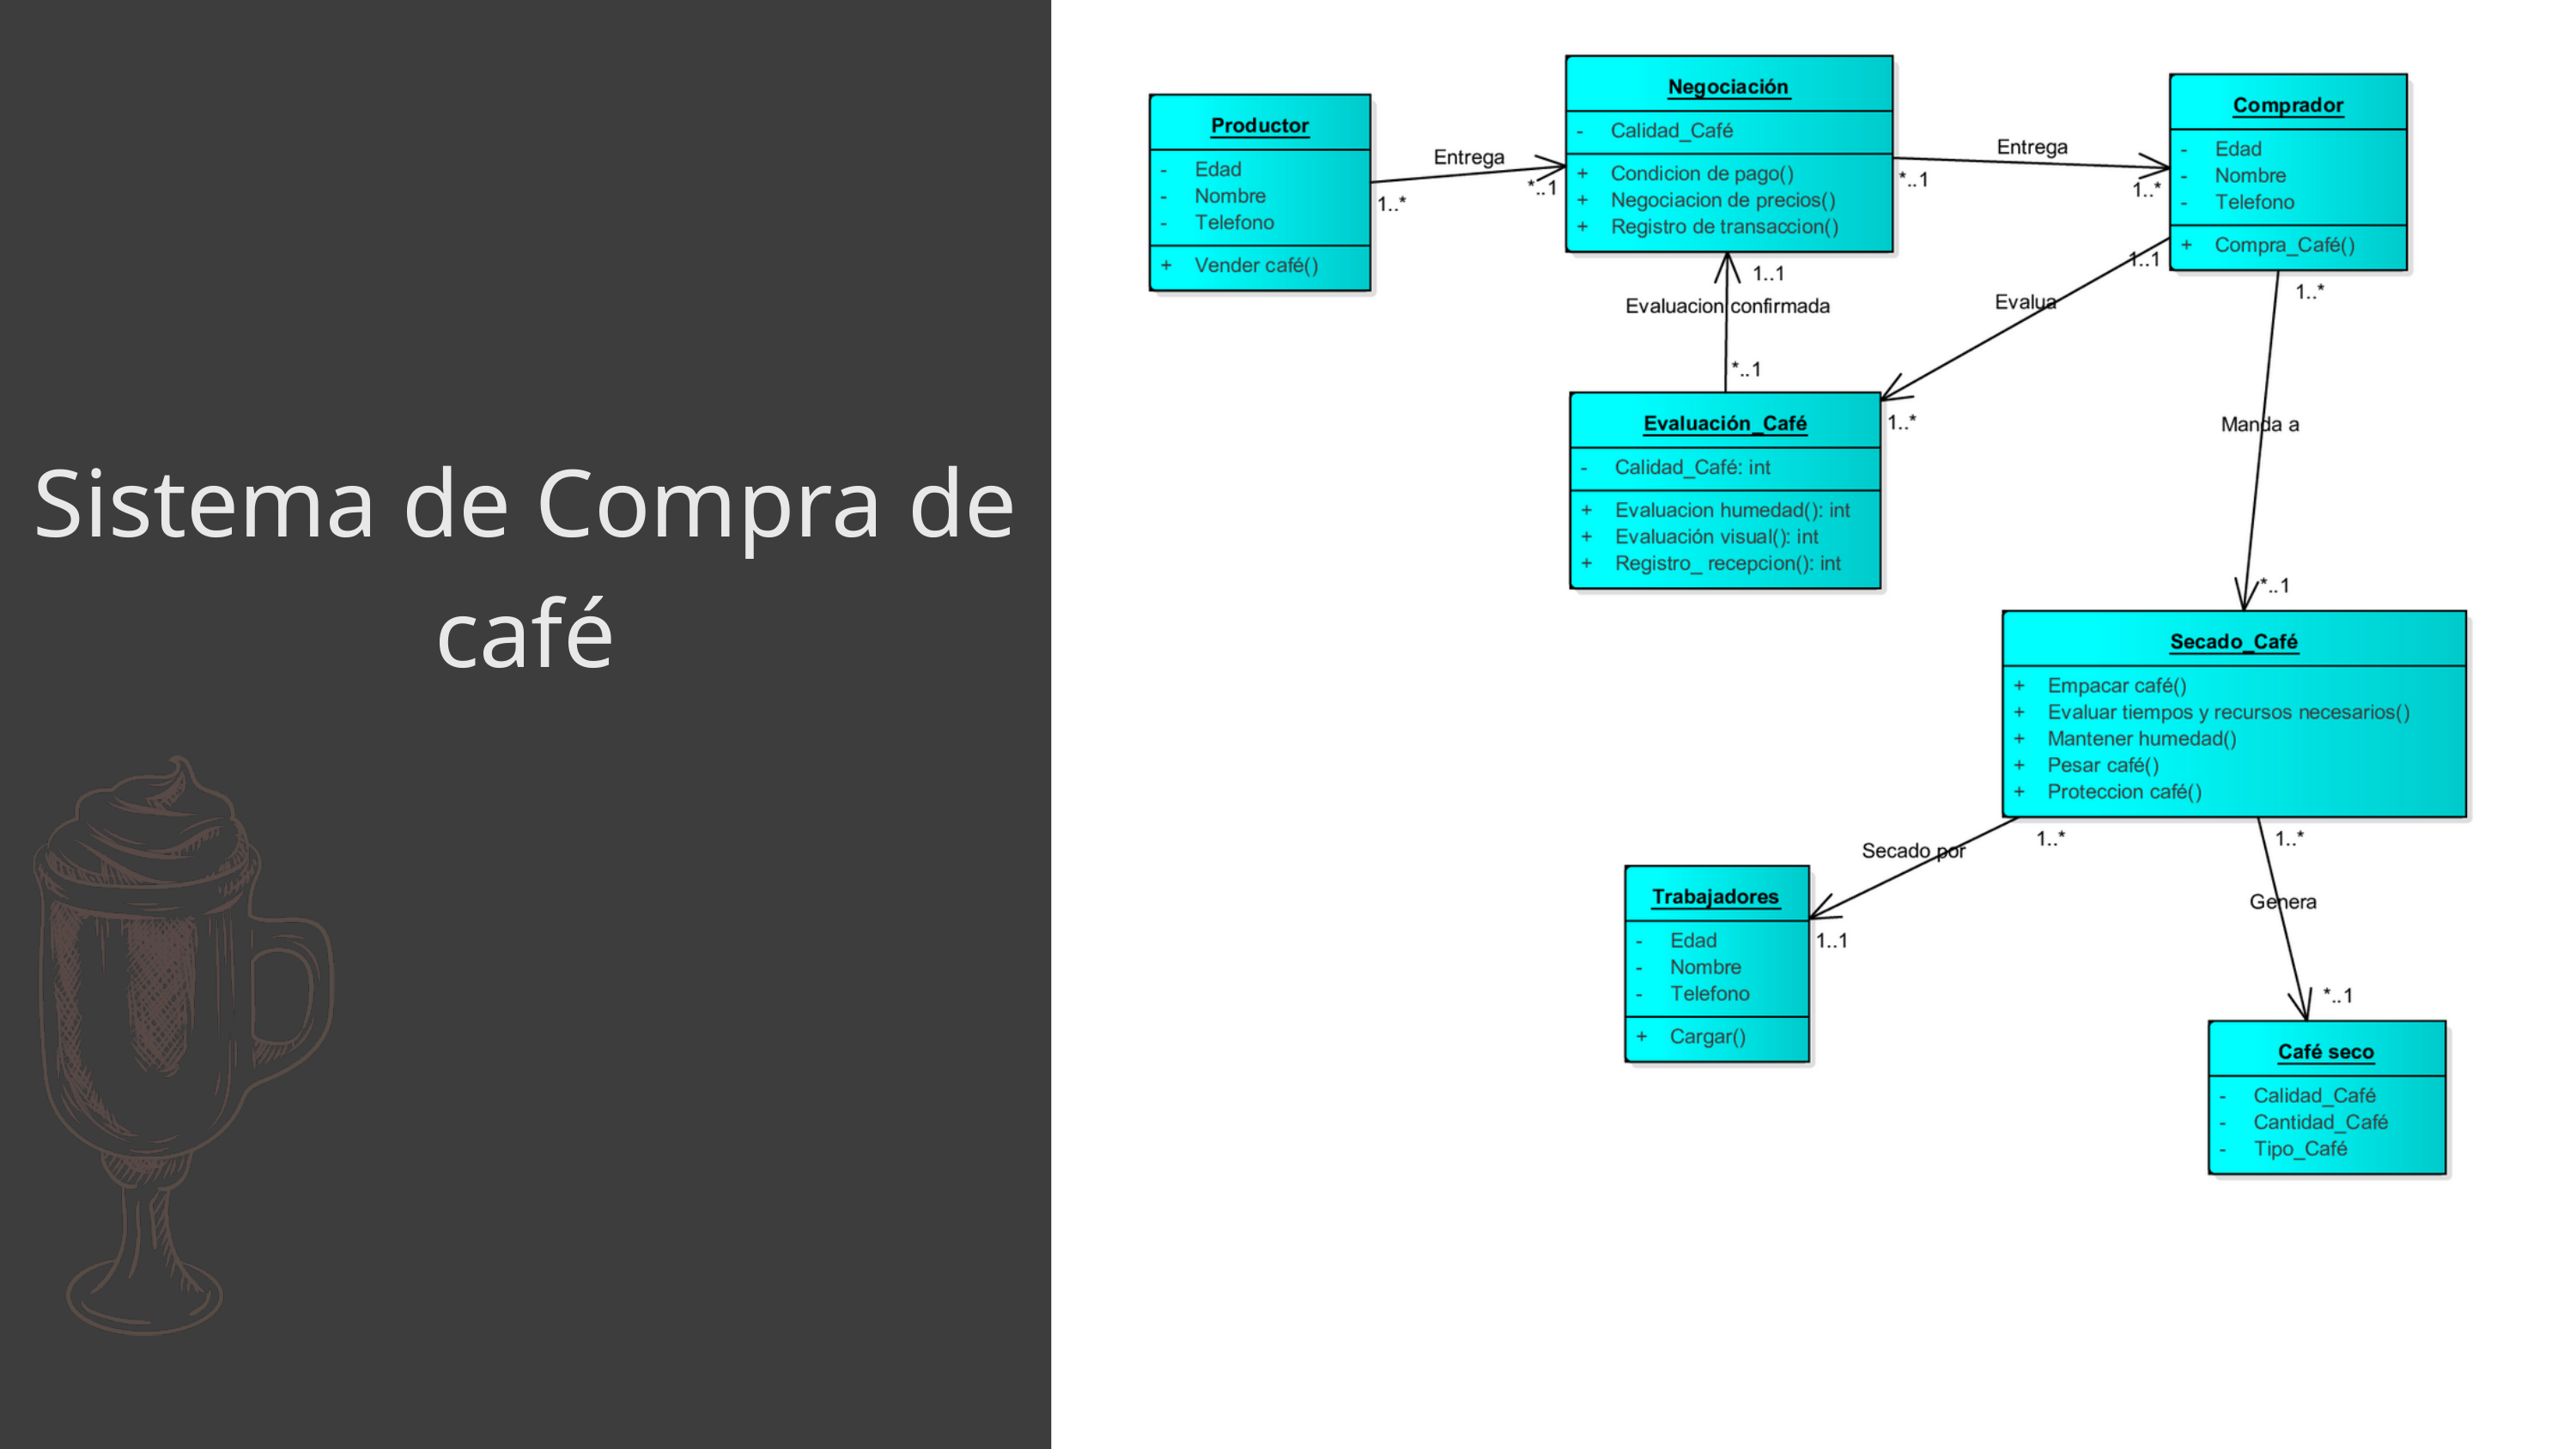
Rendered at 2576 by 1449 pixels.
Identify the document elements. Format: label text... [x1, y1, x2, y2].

text_box Sistema de Compra de café [0, 425, 1051, 686]
text_box [33, 755, 335, 1336]
text_box [1050, 0, 2576, 1449]
